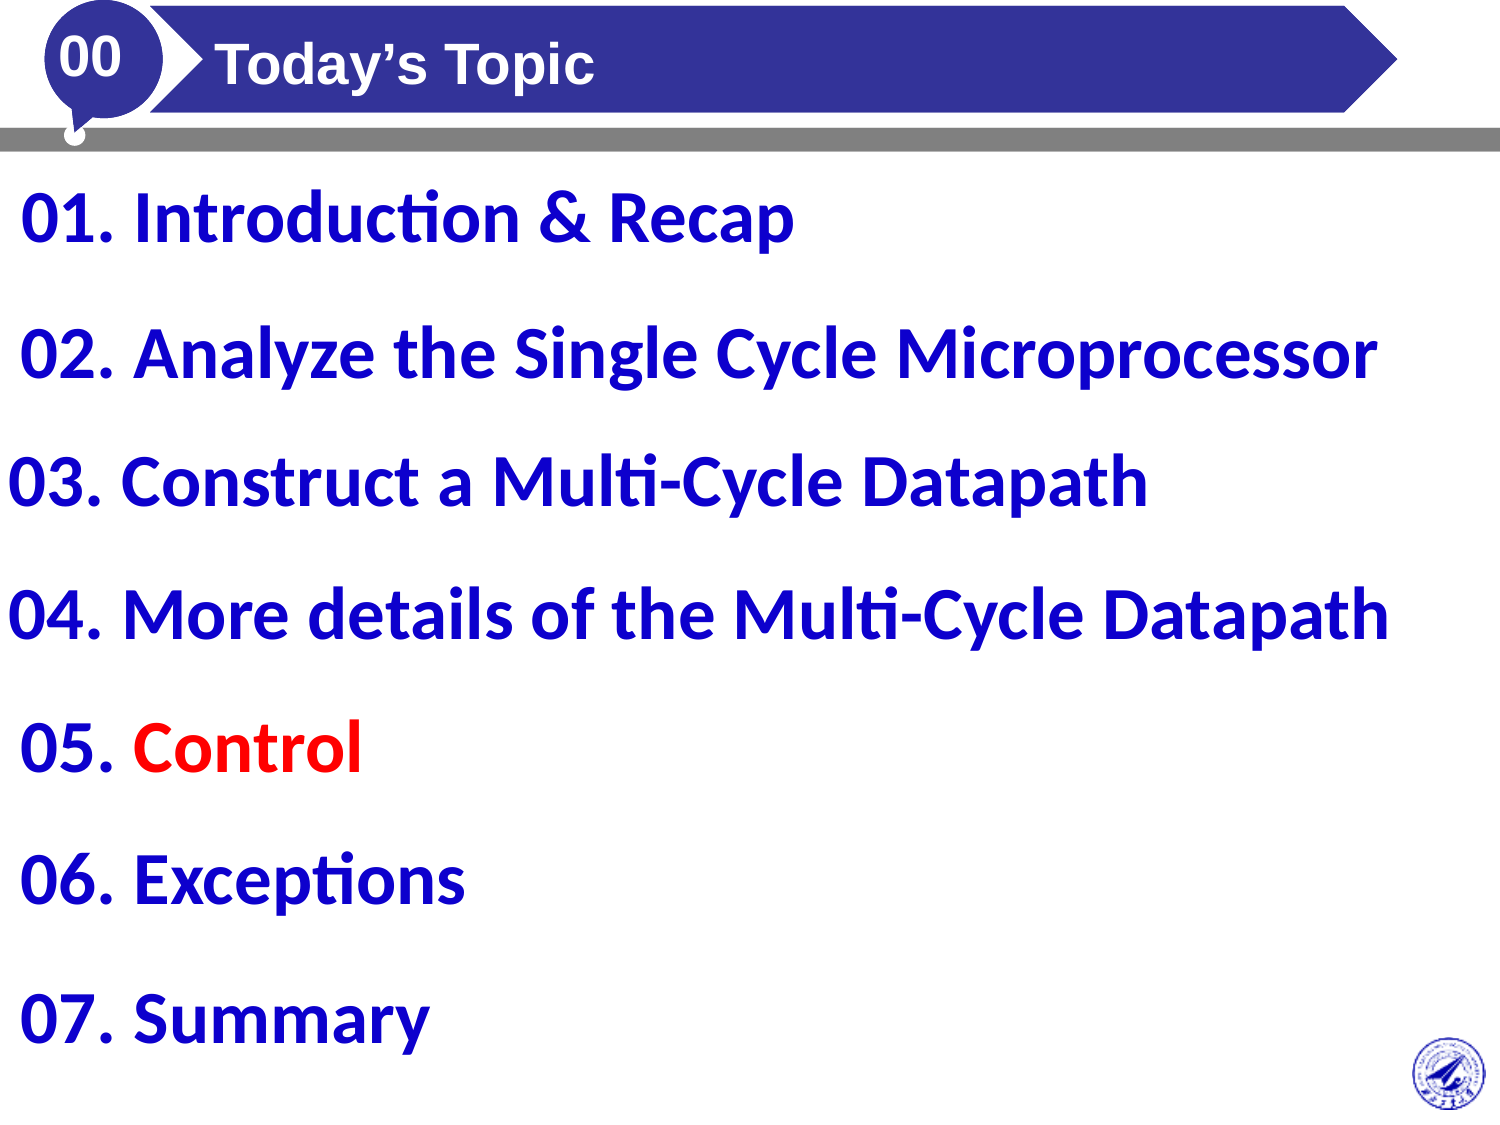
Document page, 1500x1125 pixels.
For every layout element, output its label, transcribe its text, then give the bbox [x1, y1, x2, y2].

text_box 06. Exceptions [6, 821, 1494, 927]
text_box 02. Analyze the Single Cycle Microprocessor [6, 296, 1494, 402]
picture [1412, 1067, 1486, 1110]
text_box 04. More details of the Multi-Cycle Datapath [0, 557, 1482, 752]
text_box 05. Control [6, 690, 1494, 796]
text_box 01. Introduction & Recap [6, 160, 1494, 266]
text_box 03. Construct a Multi-Cycle Datapath [0, 423, 1482, 529]
title Today’s Topic [200, 18, 1398, 125]
text_box 07. Summary [6, 961, 1494, 1067]
text_box 00 [43, 11, 194, 96]
